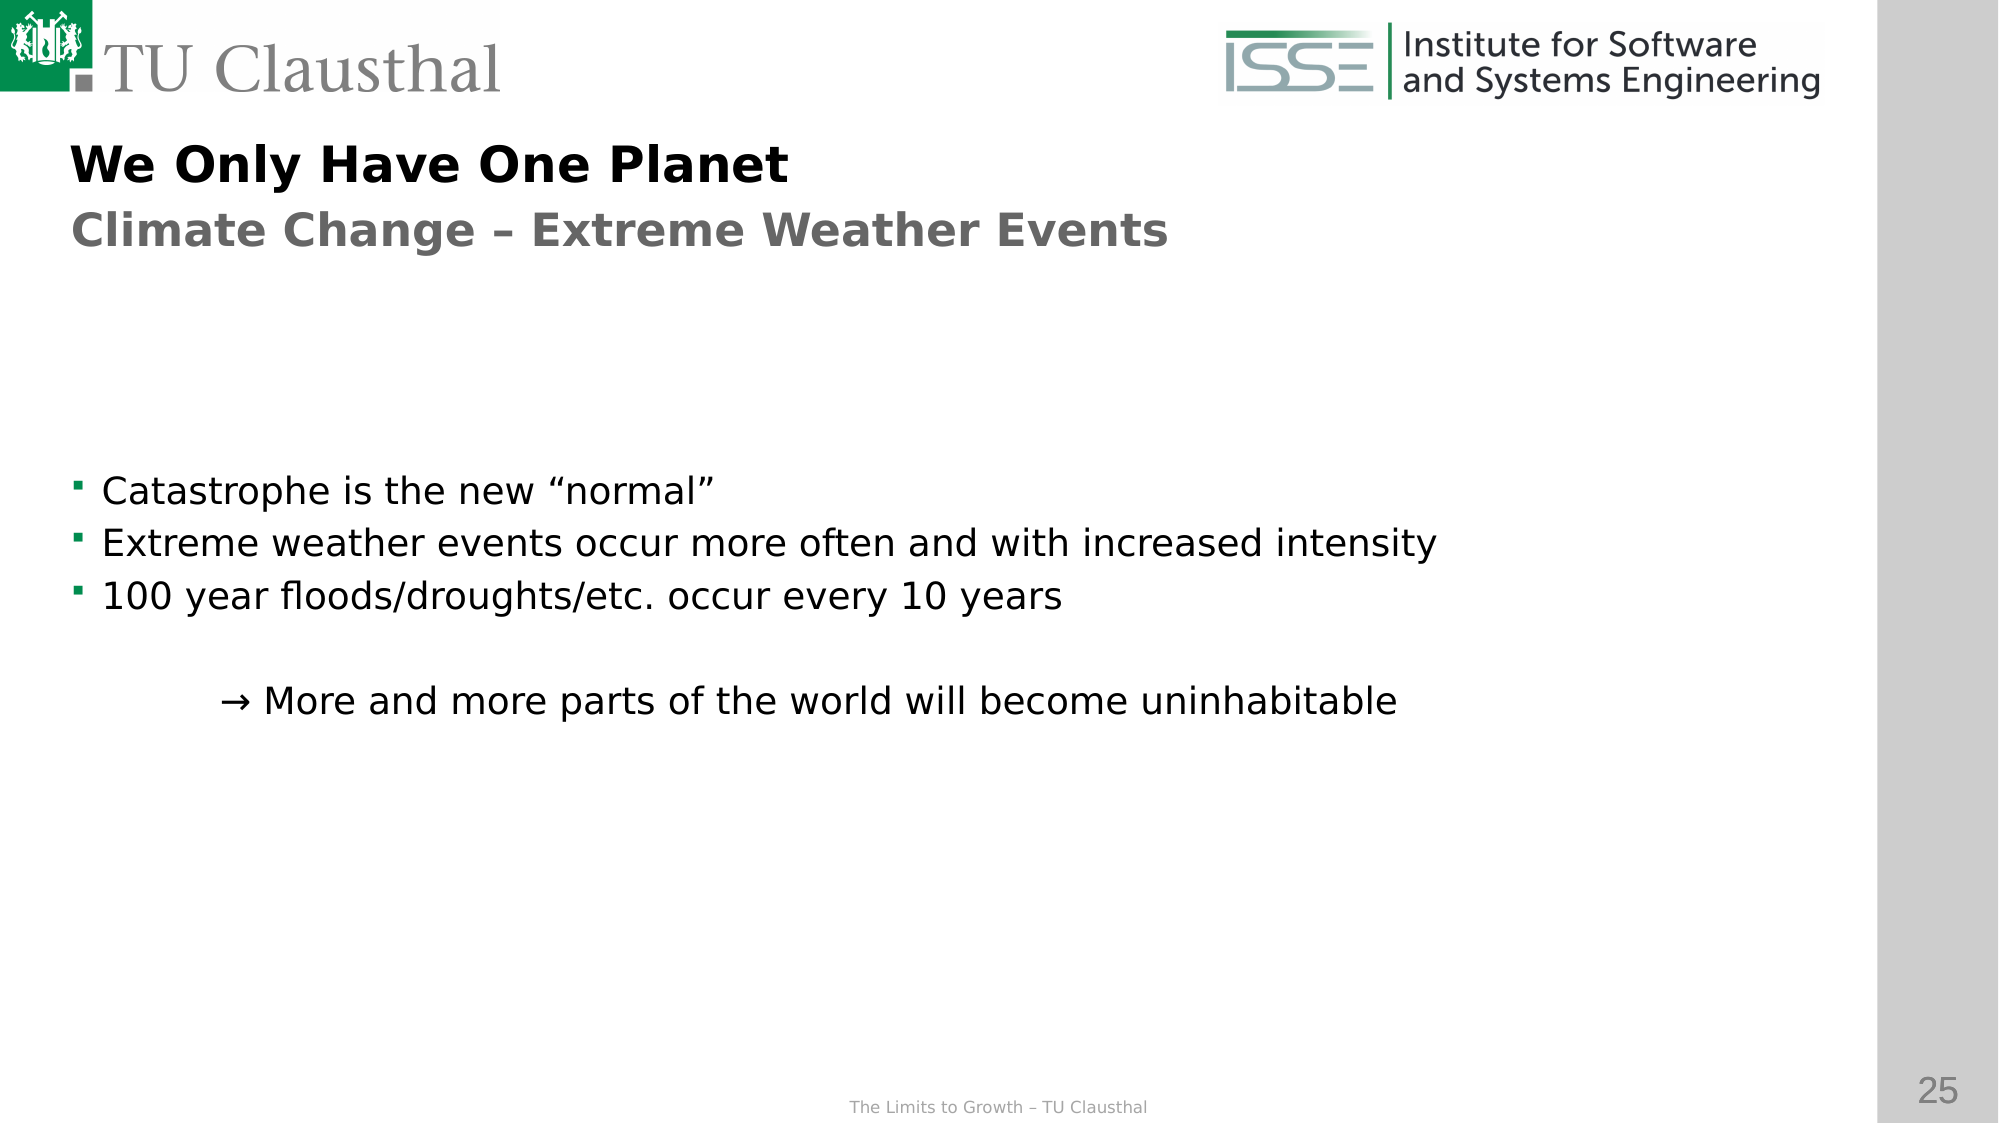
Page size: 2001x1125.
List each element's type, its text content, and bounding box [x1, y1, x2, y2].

picture [0, 0, 500, 92]
text_box We Only Have One Planet [54, 125, 1817, 206]
text_box Catastrophe is the new “normal” Extreme weather events occur more often and with increased intensity 100 year floods/droughts/etc. occur every 10 years → More and more parts of the world will become uninhabitable [54, 207, 1817, 1033]
picture [1218, 22, 1825, 106]
text_box Climate Change – Extreme Weather Events [70, 188, 1769, 269]
